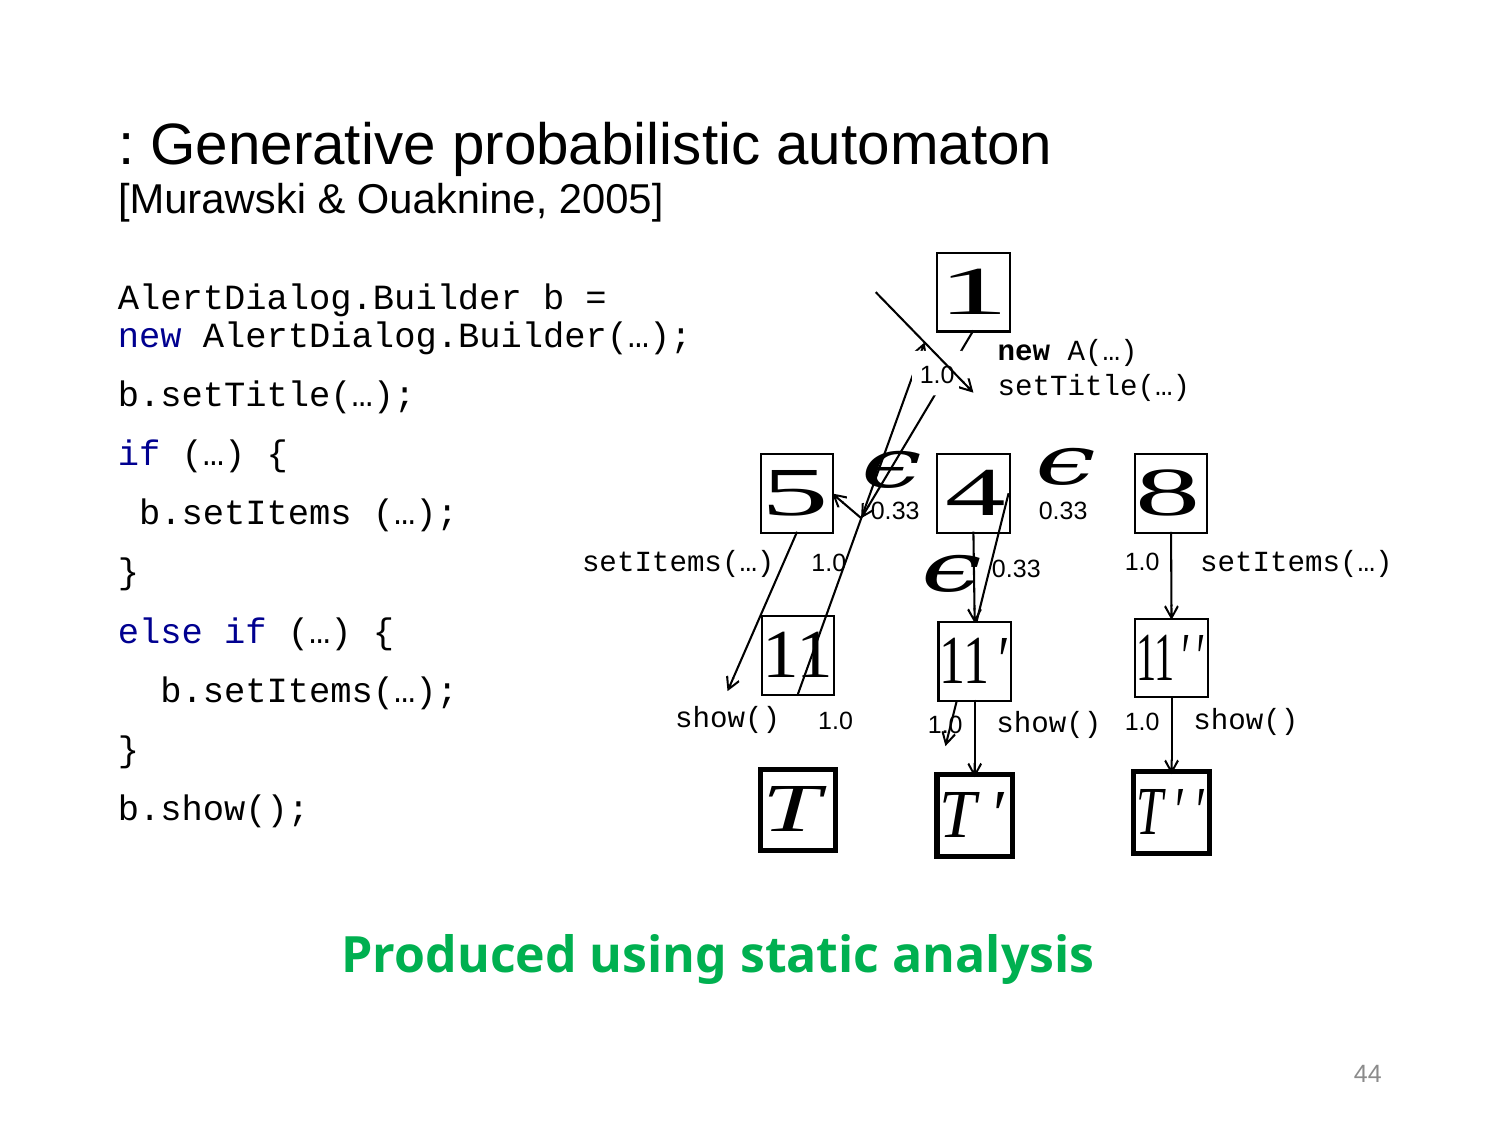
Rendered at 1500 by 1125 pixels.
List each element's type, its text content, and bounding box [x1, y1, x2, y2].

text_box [549, 253, 1425, 854]
slide_number 44 [1059, 1042, 1397, 1103]
text_box Produced using static analysis [326, 915, 1110, 991]
list AlertDialog.Builder b = new AlertDialog.Builder(…); b.setTitle(…); if (…) { b.setItems (…); } else if (…) { b.setItems(…); } b.show(); [102, 271, 741, 1052]
